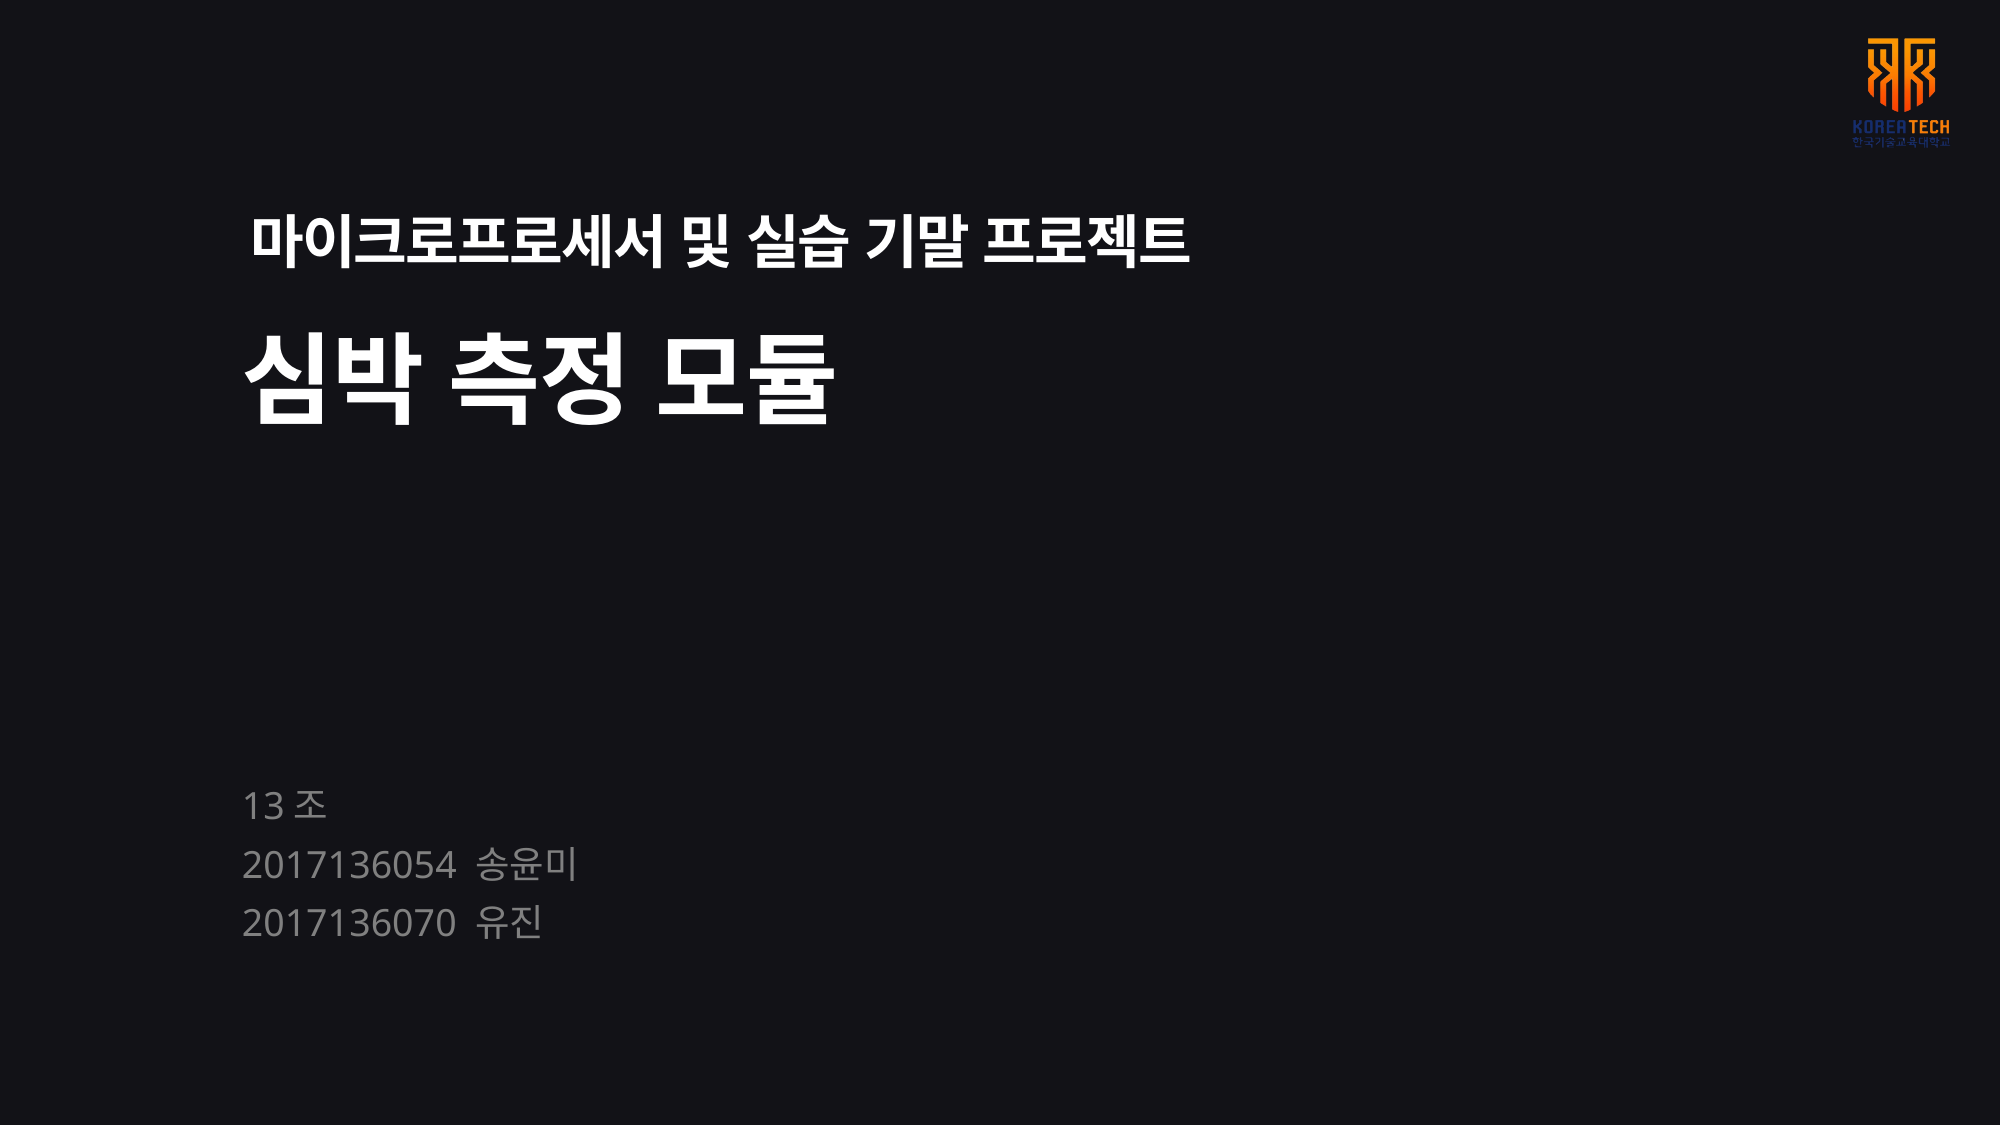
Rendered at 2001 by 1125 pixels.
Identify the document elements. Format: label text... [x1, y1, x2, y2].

text_box 13조 2017136054 송윤미 2017136070 유진 [227, 761, 1265, 952]
text_box 심박 측정 모듈 [227, 284, 1265, 444]
text_box 마이크로프로세서 및 실습 기말 프로젝트 [235, 183, 1877, 283]
picture [1826, 28, 1980, 159]
